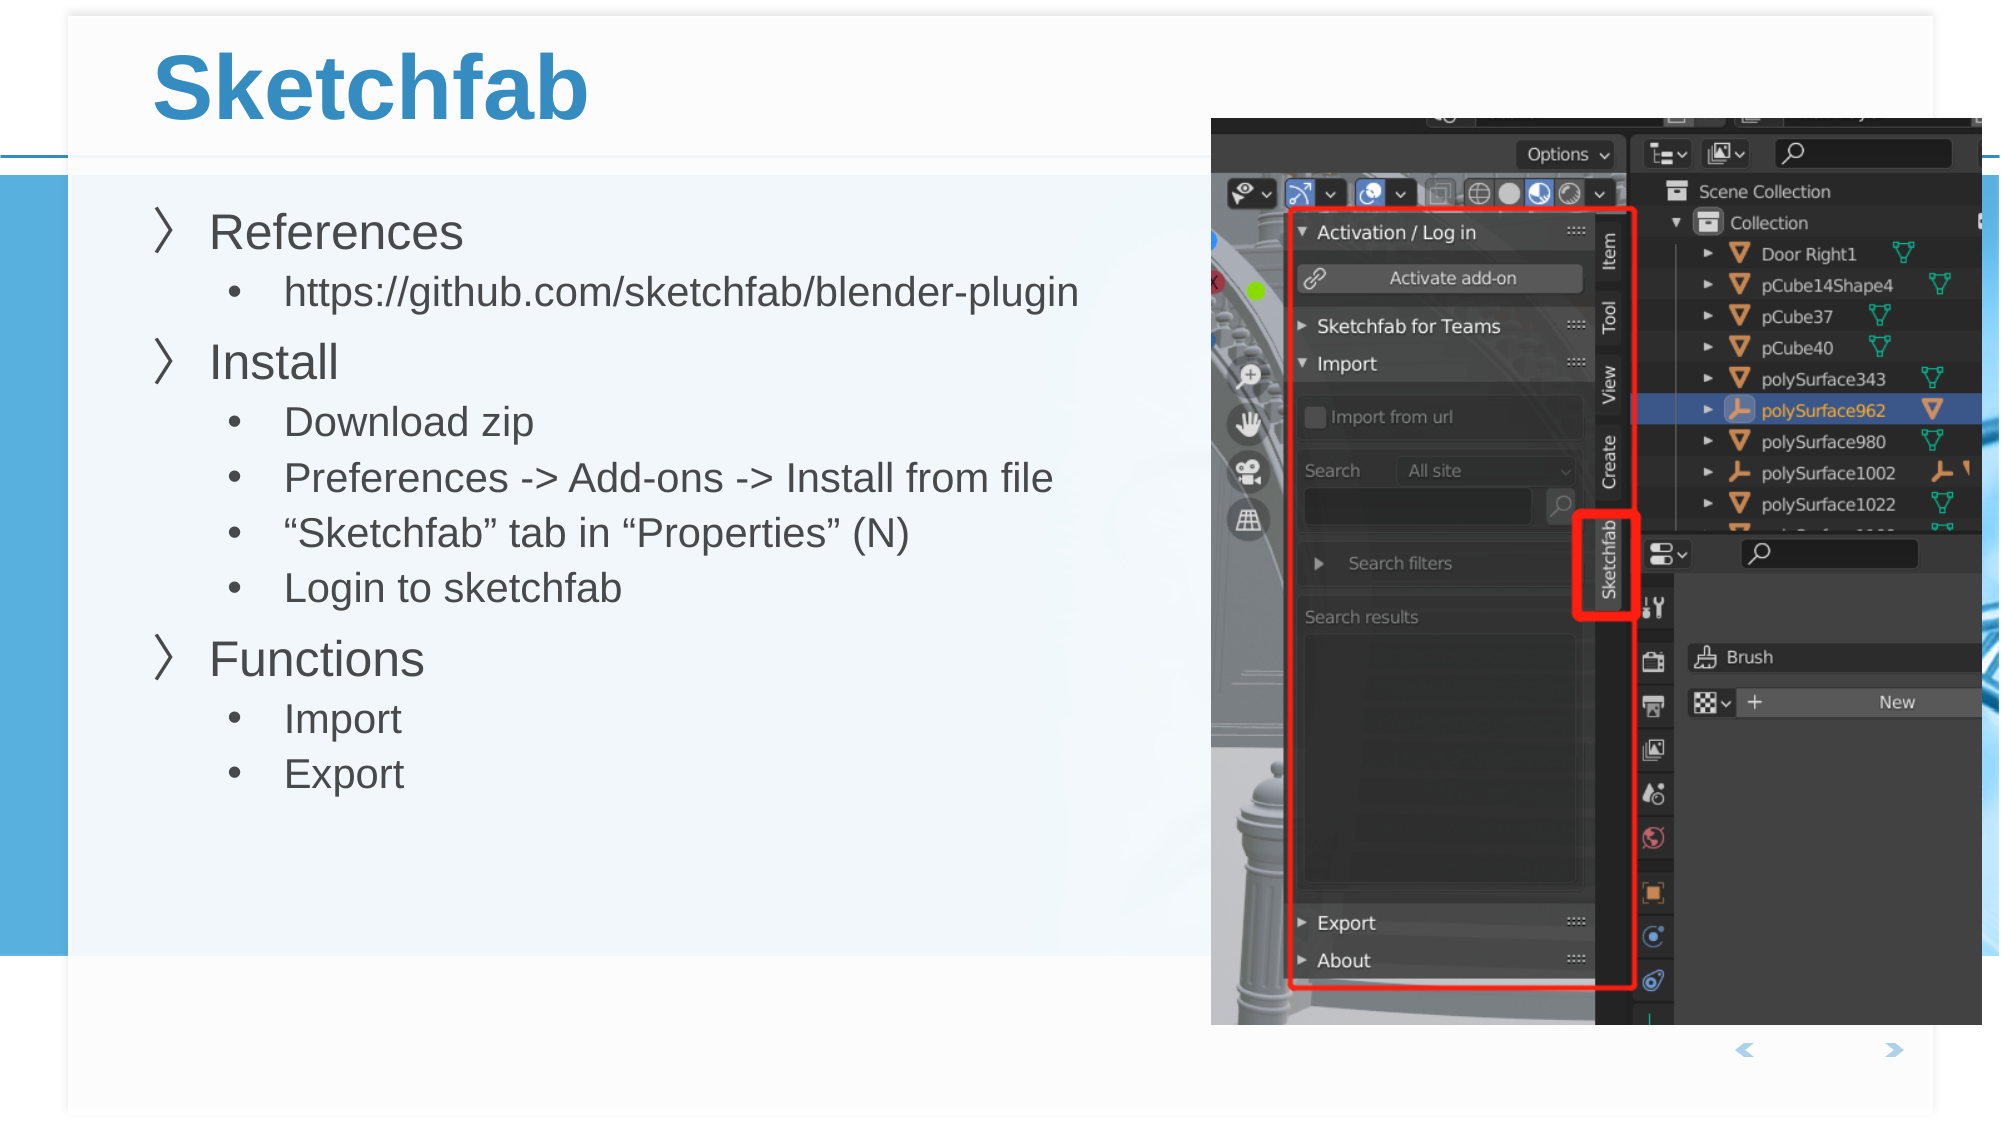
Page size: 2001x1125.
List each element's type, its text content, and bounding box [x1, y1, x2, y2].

list References https://github.com/sketchfab/blender-plugin Install Download zip Preferences -> Add-ons -> Install from file “Sketchfab” tab in “Properties” (N) Login to sketchfab Functions Import Export [137, 198, 1136, 946]
picture [0, 0, 2001, 1125]
title Sketchfab [137, 29, 1863, 150]
